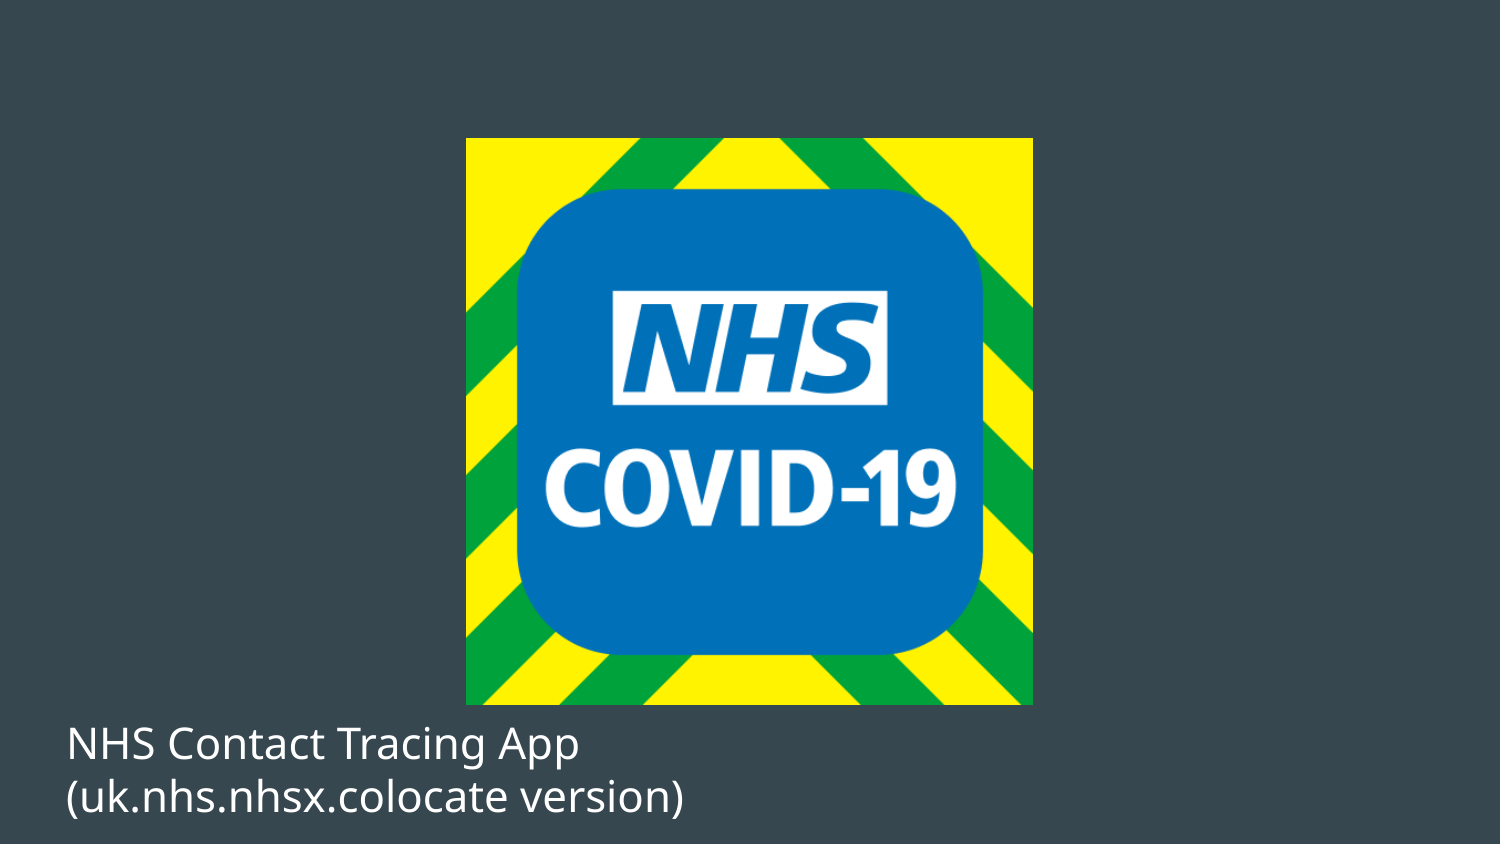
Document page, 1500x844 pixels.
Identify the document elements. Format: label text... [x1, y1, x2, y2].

list NHS Contact Tracing App (uk.nhs.nhsx.colocate version) [51, 718, 1036, 819]
picture [466, 138, 1034, 706]
